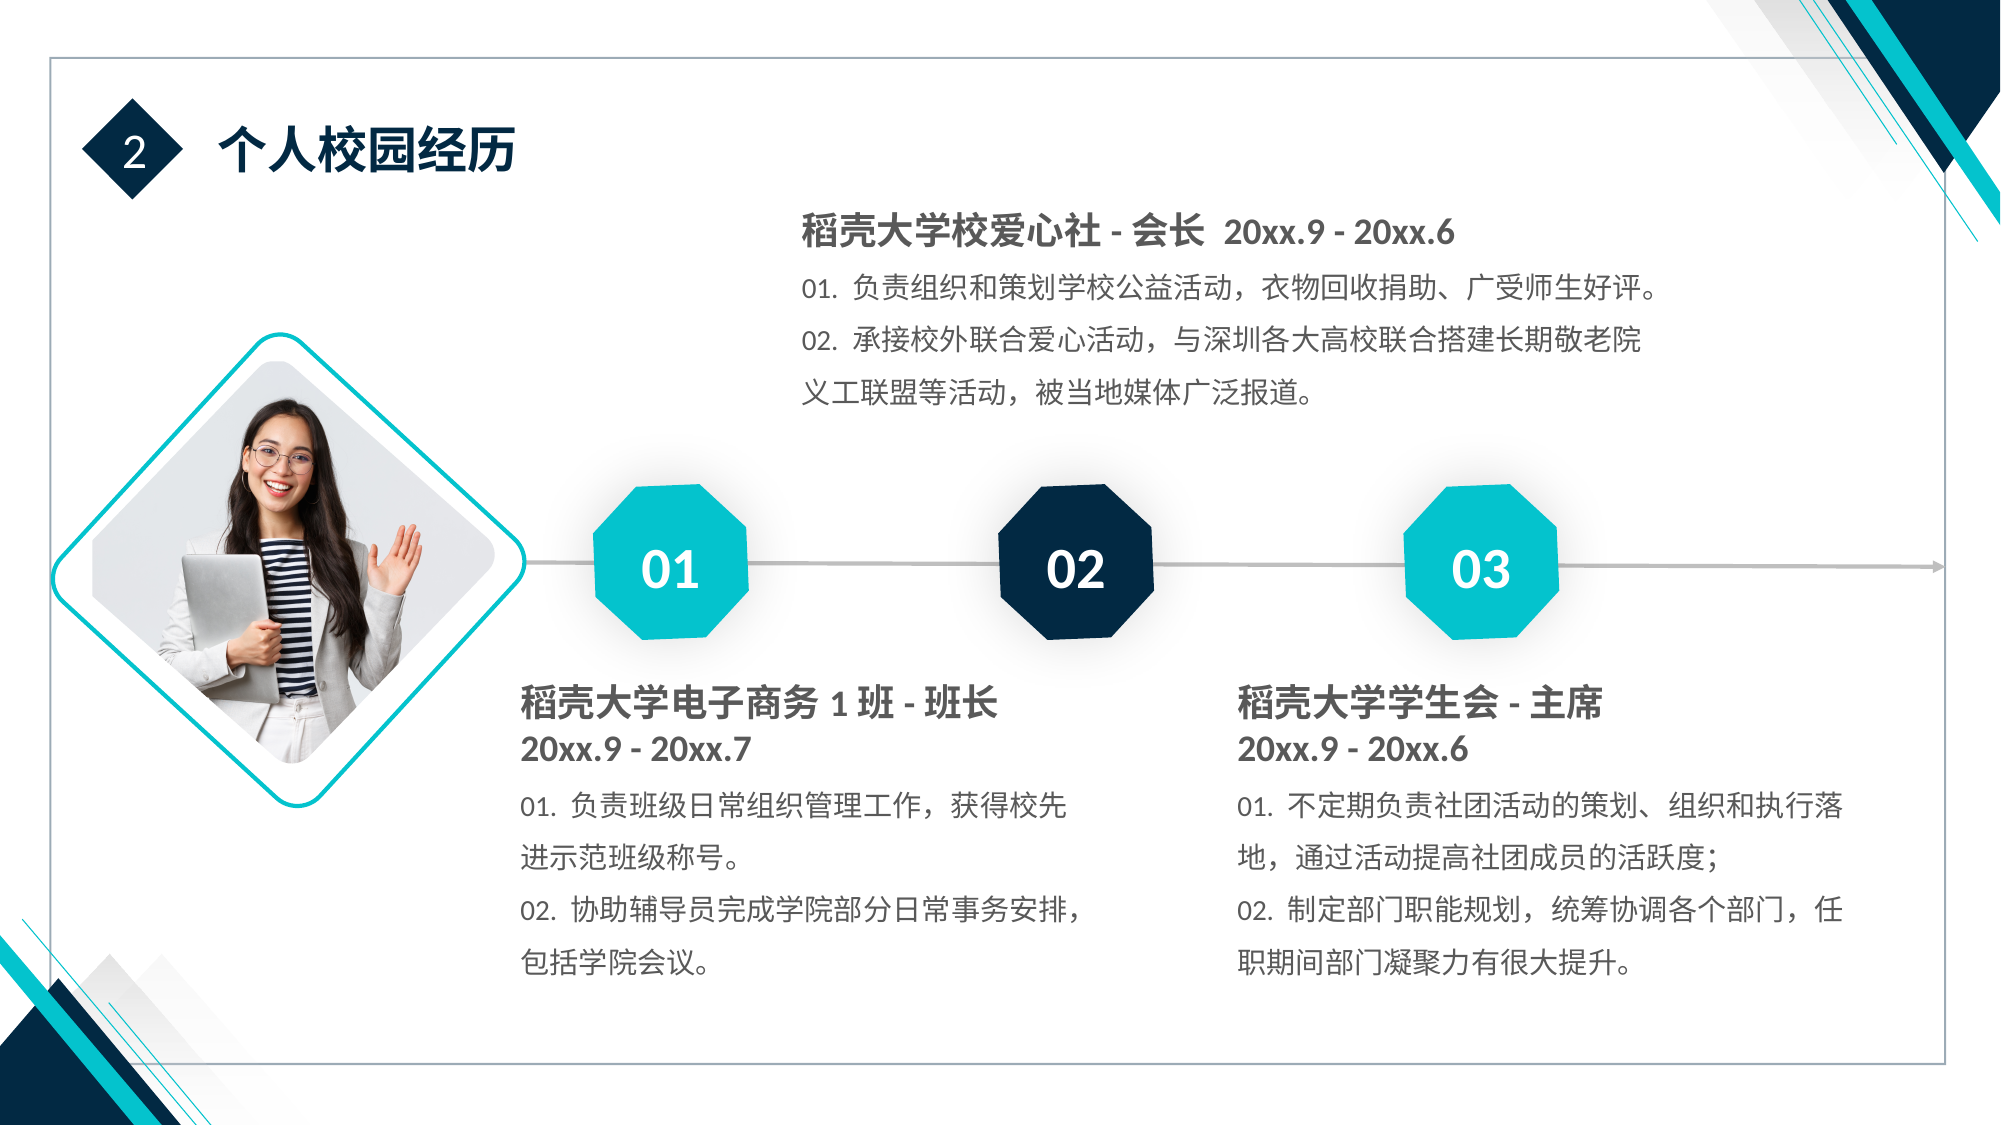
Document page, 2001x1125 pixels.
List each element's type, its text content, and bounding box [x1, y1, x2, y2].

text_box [92, 361, 495, 764]
text_box 个人校园经历 [202, 111, 533, 186]
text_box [594, 485, 748, 639]
text_box 稻壳大学校爱心社-会长 20xx.9 - 20xx.6 01. 负责组织和策划学校公益活动，衣物回收捐助、广受师生好评。 02. 承接校外联合爱心活动，与深圳各大高校联合搭建长期敬老院义工联盟等活动，被当地媒体广泛报道。 [787, 199, 1683, 417]
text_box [1153, 562, 1404, 567]
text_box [748, 562, 999, 567]
text_box 2 [80, 96, 185, 201]
text_box 稻壳大学电子商务1班-班长 20xx.9 - 20xx.7 01. 负责班级日常组织管理工作，获得校先进示范班级称号。 02. 协助辅导员完成学院部分日常事务安排，包括学院会议。 [505, 671, 1105, 987]
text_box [1559, 562, 1946, 567]
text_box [1404, 485, 1559, 639]
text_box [523, 562, 594, 567]
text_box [999, 485, 1153, 639]
text_box 稻壳大学学生会-主席 20xx.9 - 20xx.6 01. 不定期负责社团活动的策划、组织和执行落地，通过活动提高社团成员的活跃度； 02. 制定部门职能规划，统筹协调各个部门，任职期间部门凝聚力有很大提升。 [1222, 671, 1885, 987]
